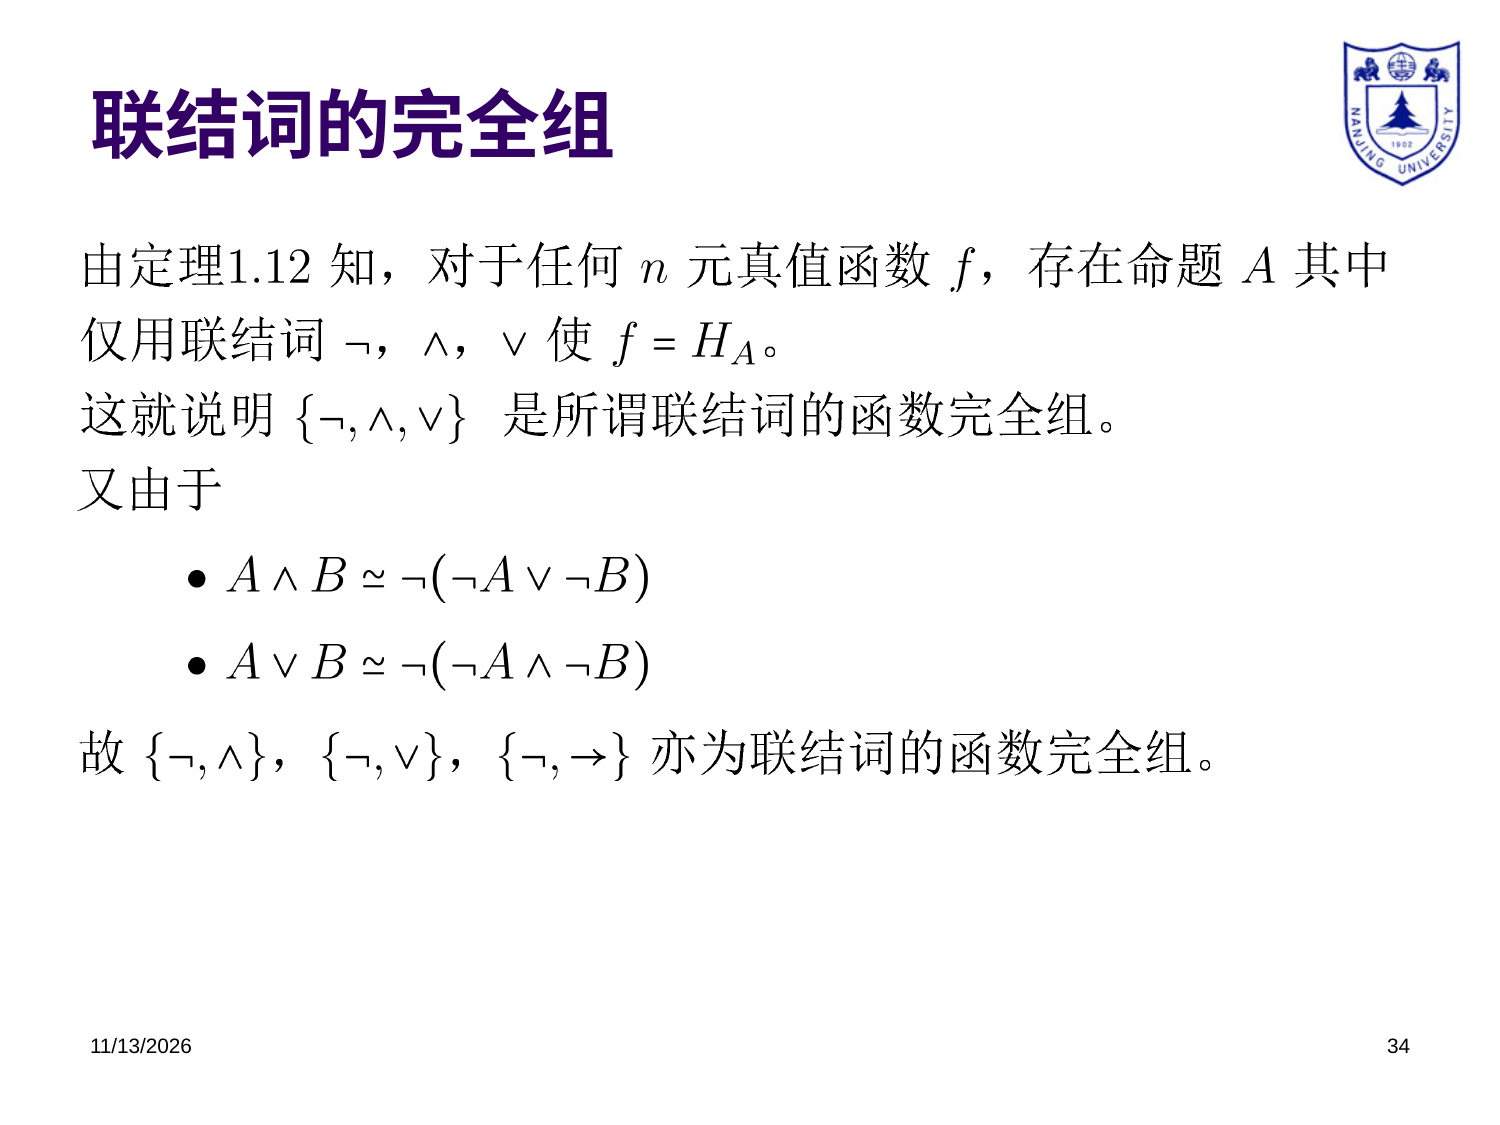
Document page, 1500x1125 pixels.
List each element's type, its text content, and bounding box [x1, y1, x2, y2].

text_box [79, 387, 1113, 449]
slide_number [75, 1025, 425, 1100]
slide_number 34 [1074, 1025, 1425, 1100]
title 联结词的完全组 [75, 20, 1313, 175]
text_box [74, 462, 1212, 786]
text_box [83, 237, 1388, 296]
picture [1337, 37, 1467, 189]
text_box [79, 312, 777, 370]
